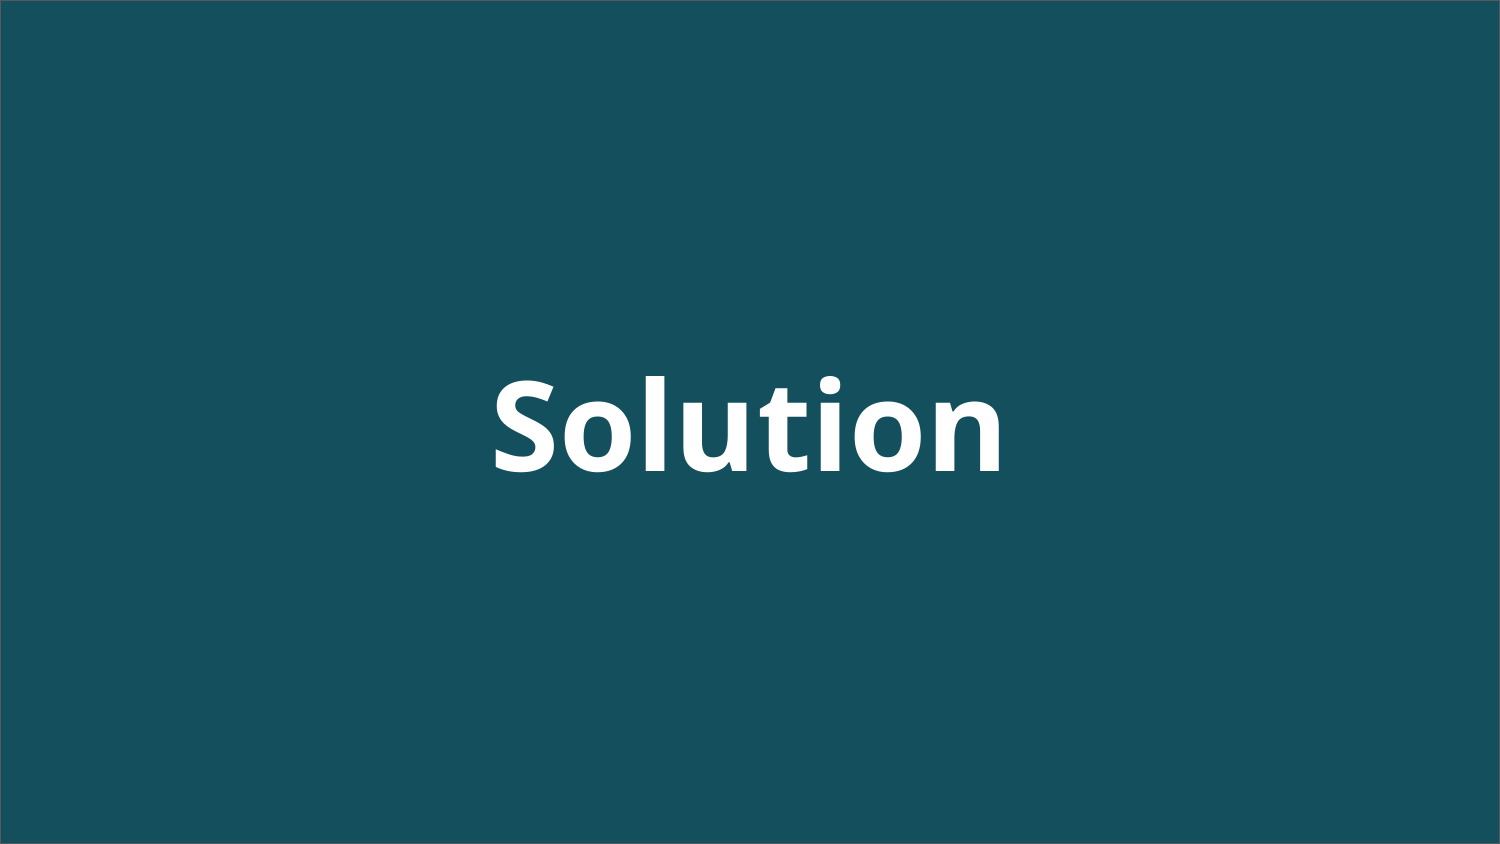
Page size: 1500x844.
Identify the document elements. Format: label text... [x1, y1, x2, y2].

text_box [0, 0, 1500, 844]
text_box Solution [290, 330, 1210, 511]
